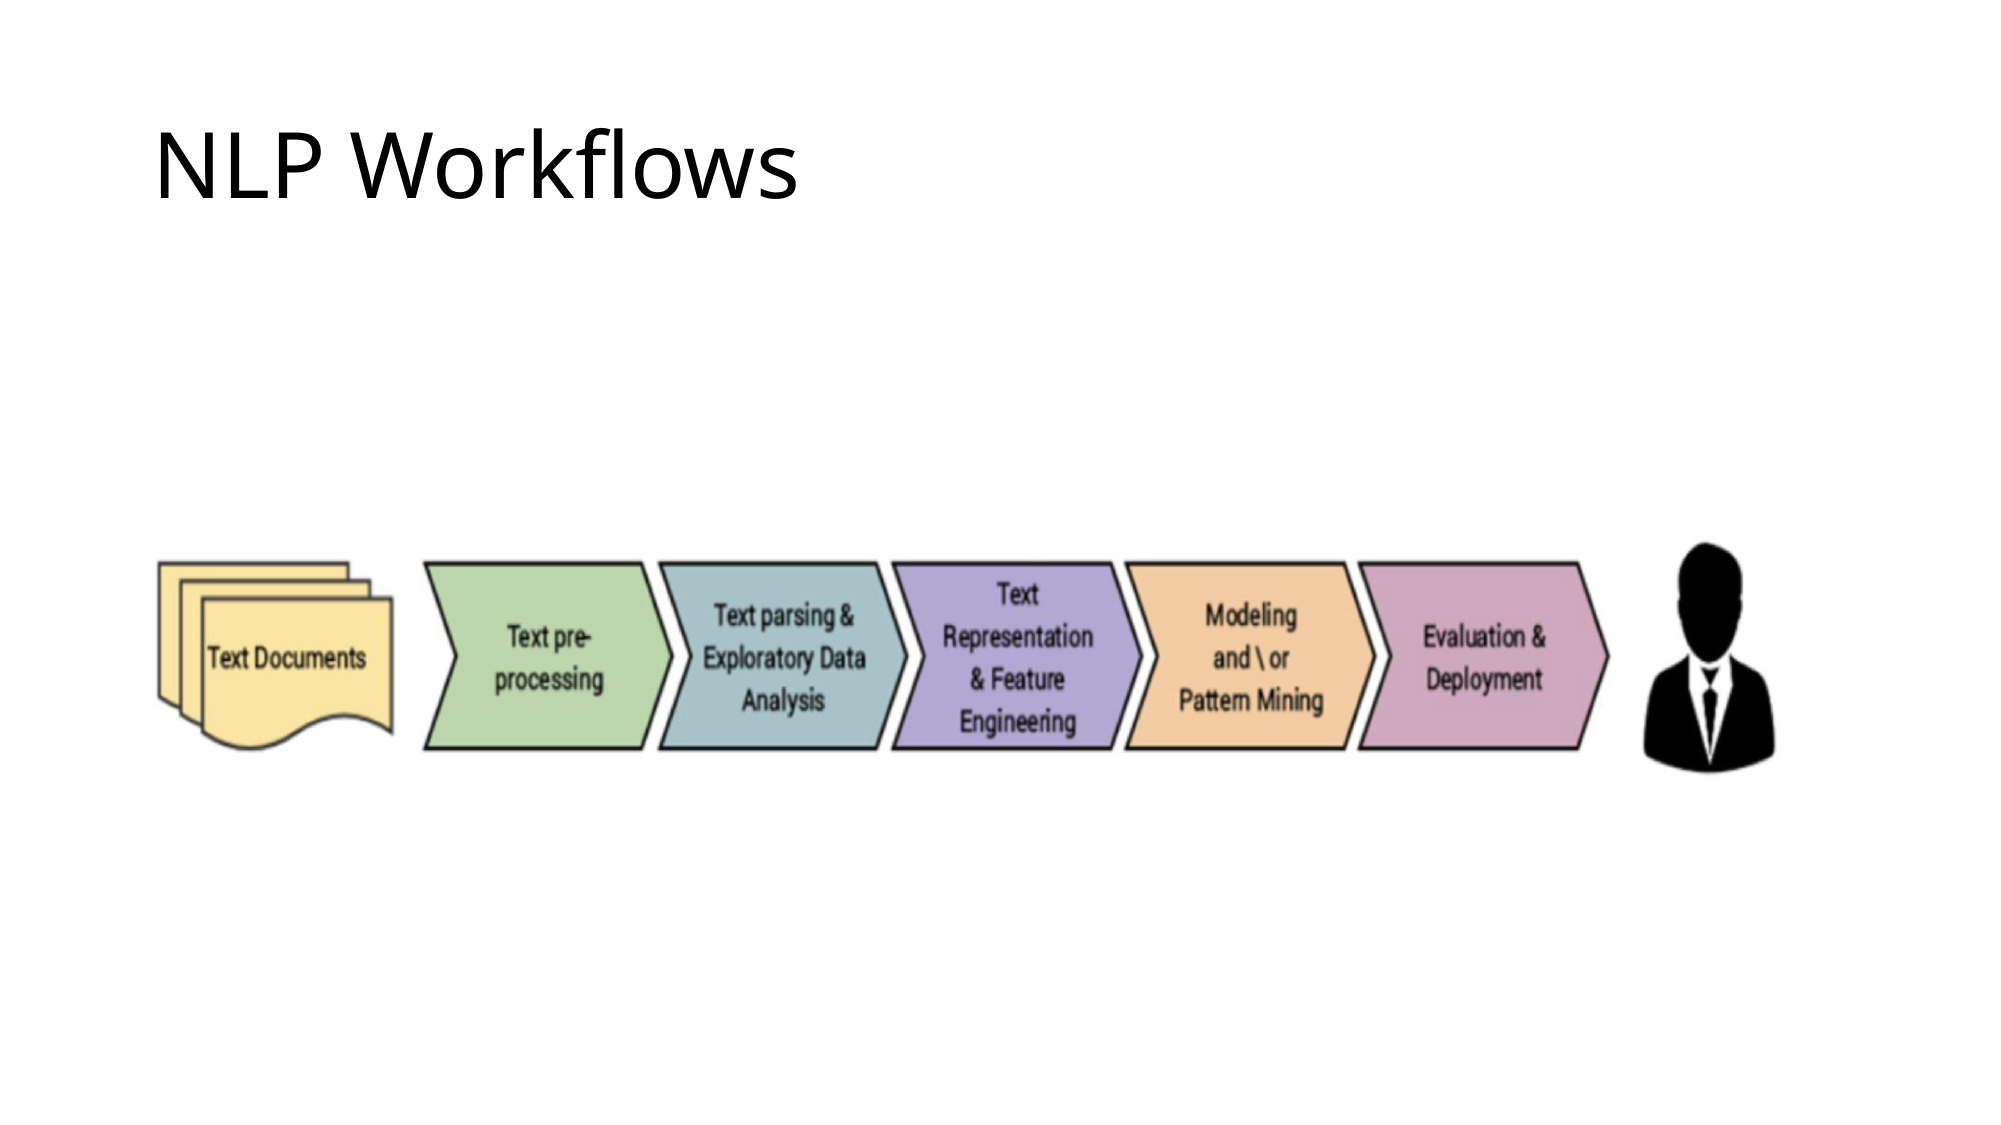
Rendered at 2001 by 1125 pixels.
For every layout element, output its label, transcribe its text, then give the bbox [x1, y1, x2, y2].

picture [137, 317, 1782, 948]
title NLP Workflows [137, 59, 1863, 278]
